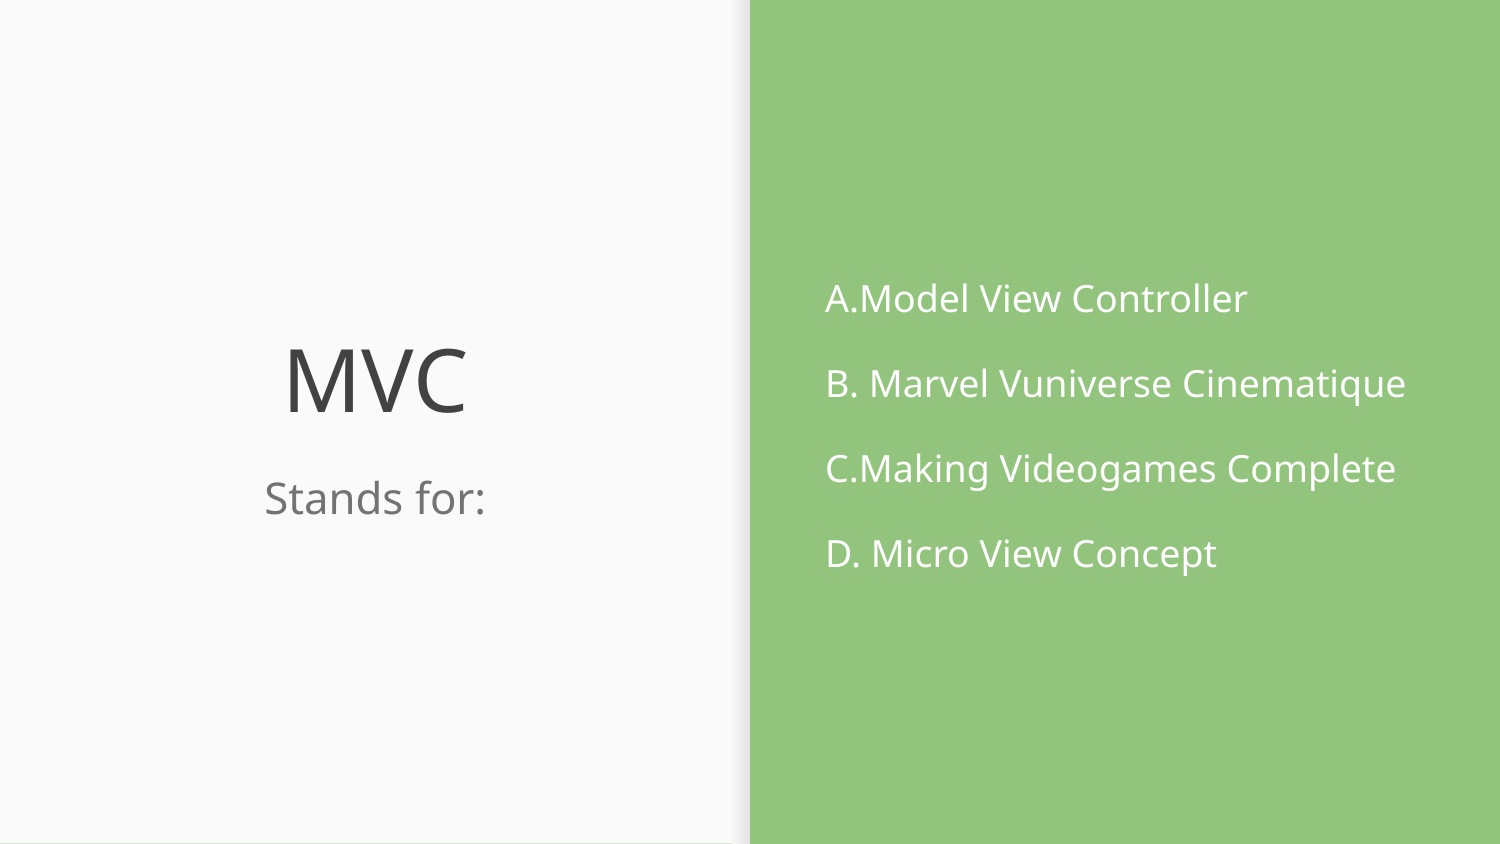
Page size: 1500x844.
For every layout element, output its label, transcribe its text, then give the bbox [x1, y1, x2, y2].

subtitle Stands for: [43, 455, 708, 659]
title MVC [43, 202, 708, 446]
list A.Model View Controller B. Marvel Vuniverse Cinematique C.Making Videogames Complete D. Micro View Concept [810, 118, 1440, 725]
